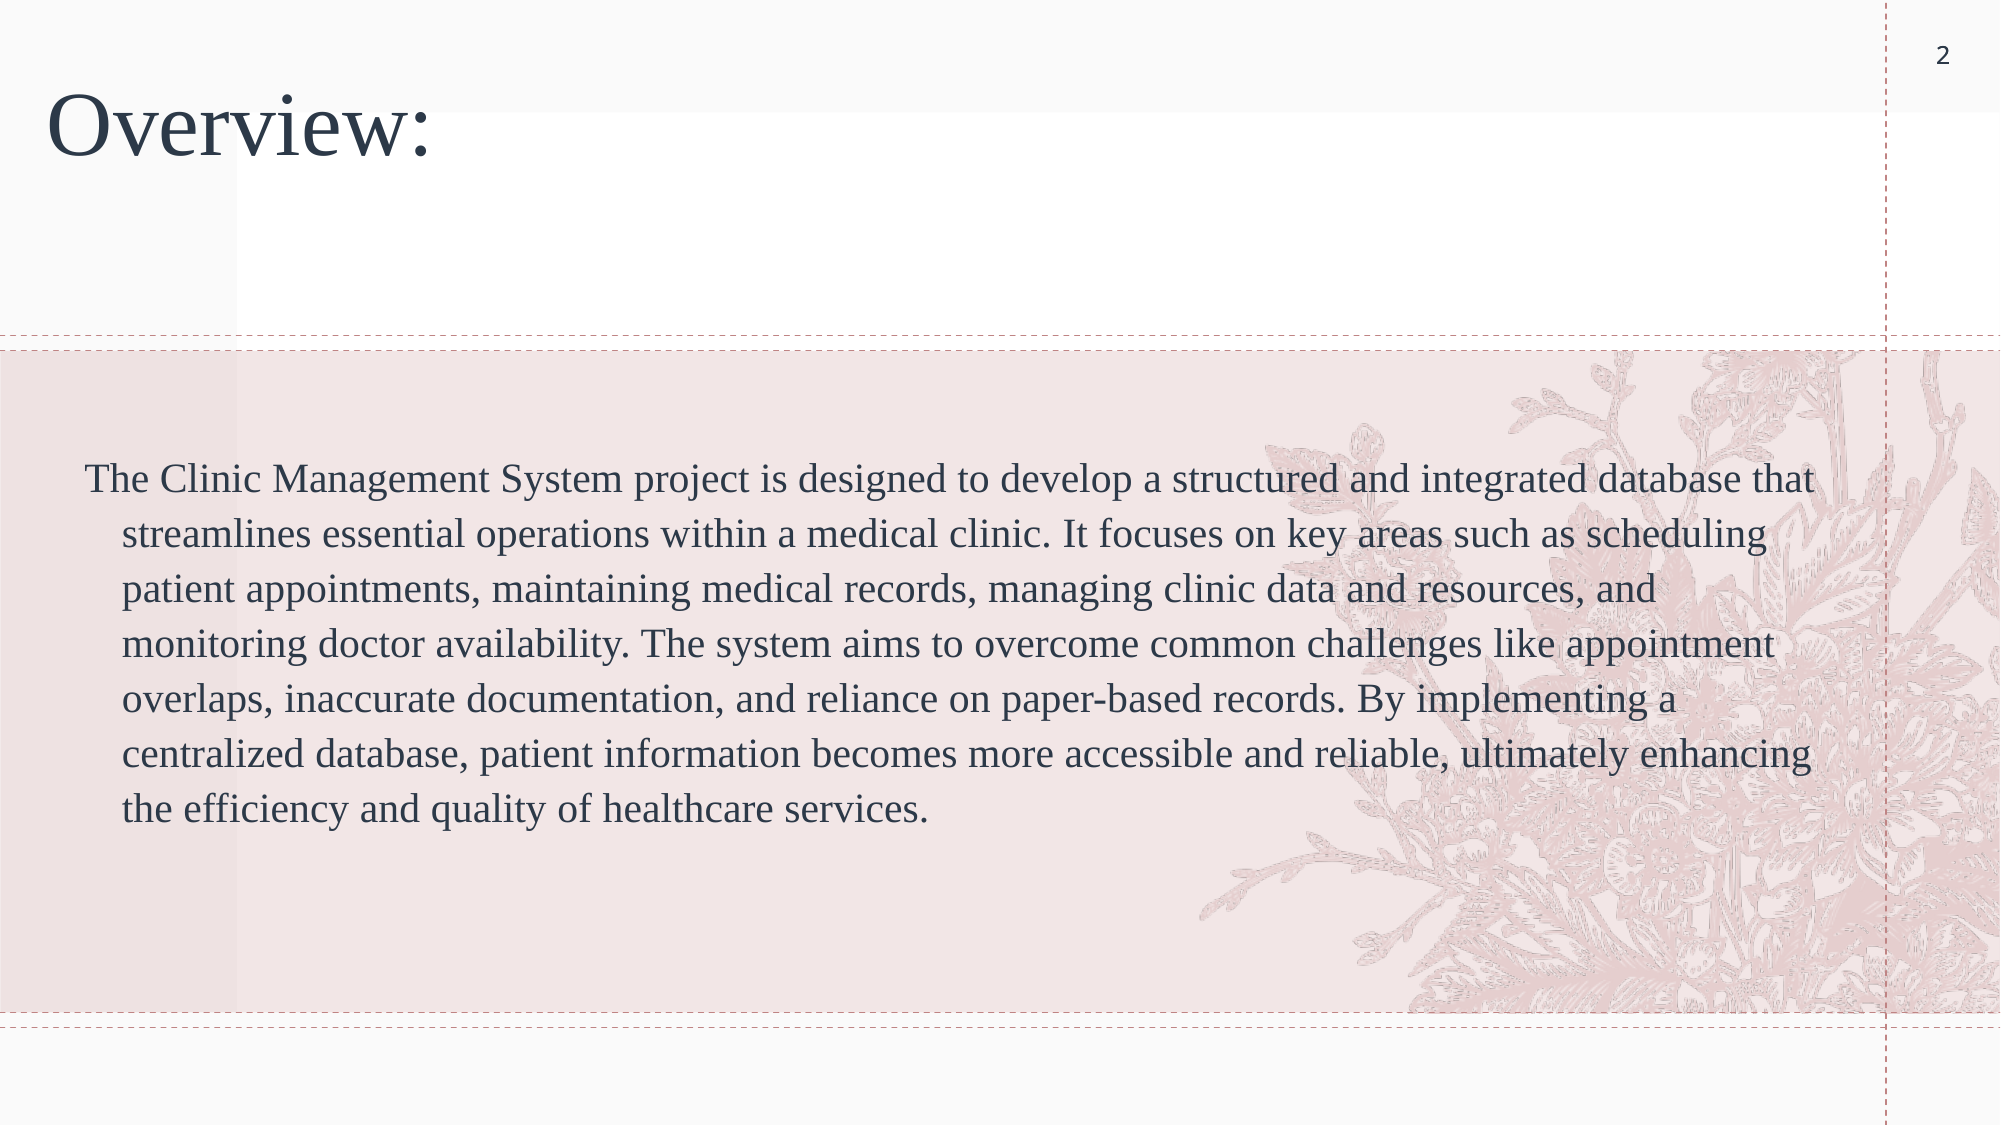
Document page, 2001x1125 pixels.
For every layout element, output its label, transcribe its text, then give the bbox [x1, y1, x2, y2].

list The Clinic Management System project is designed to develop a structured and integrated database that streamlines essential operations within a medical clinic. It focuses on key areas such as scheduling patient appointments, maintaining medical records, managing clinic data and resources, and monitoring doctor availability. The system aims to overcome common challenges like appointment overlaps, inaccurate documentation, and reliance on paper-based records. By implementing a centralized database, patient information becomes more accessible and reliable, ultimately enhancing the efficiency and quality of healthcare services. [69, 385, 1838, 978]
picture [1142, 351, 2000, 1014]
title Overview: [31, 71, 1800, 290]
text_box 2 [1886, 0, 2000, 113]
